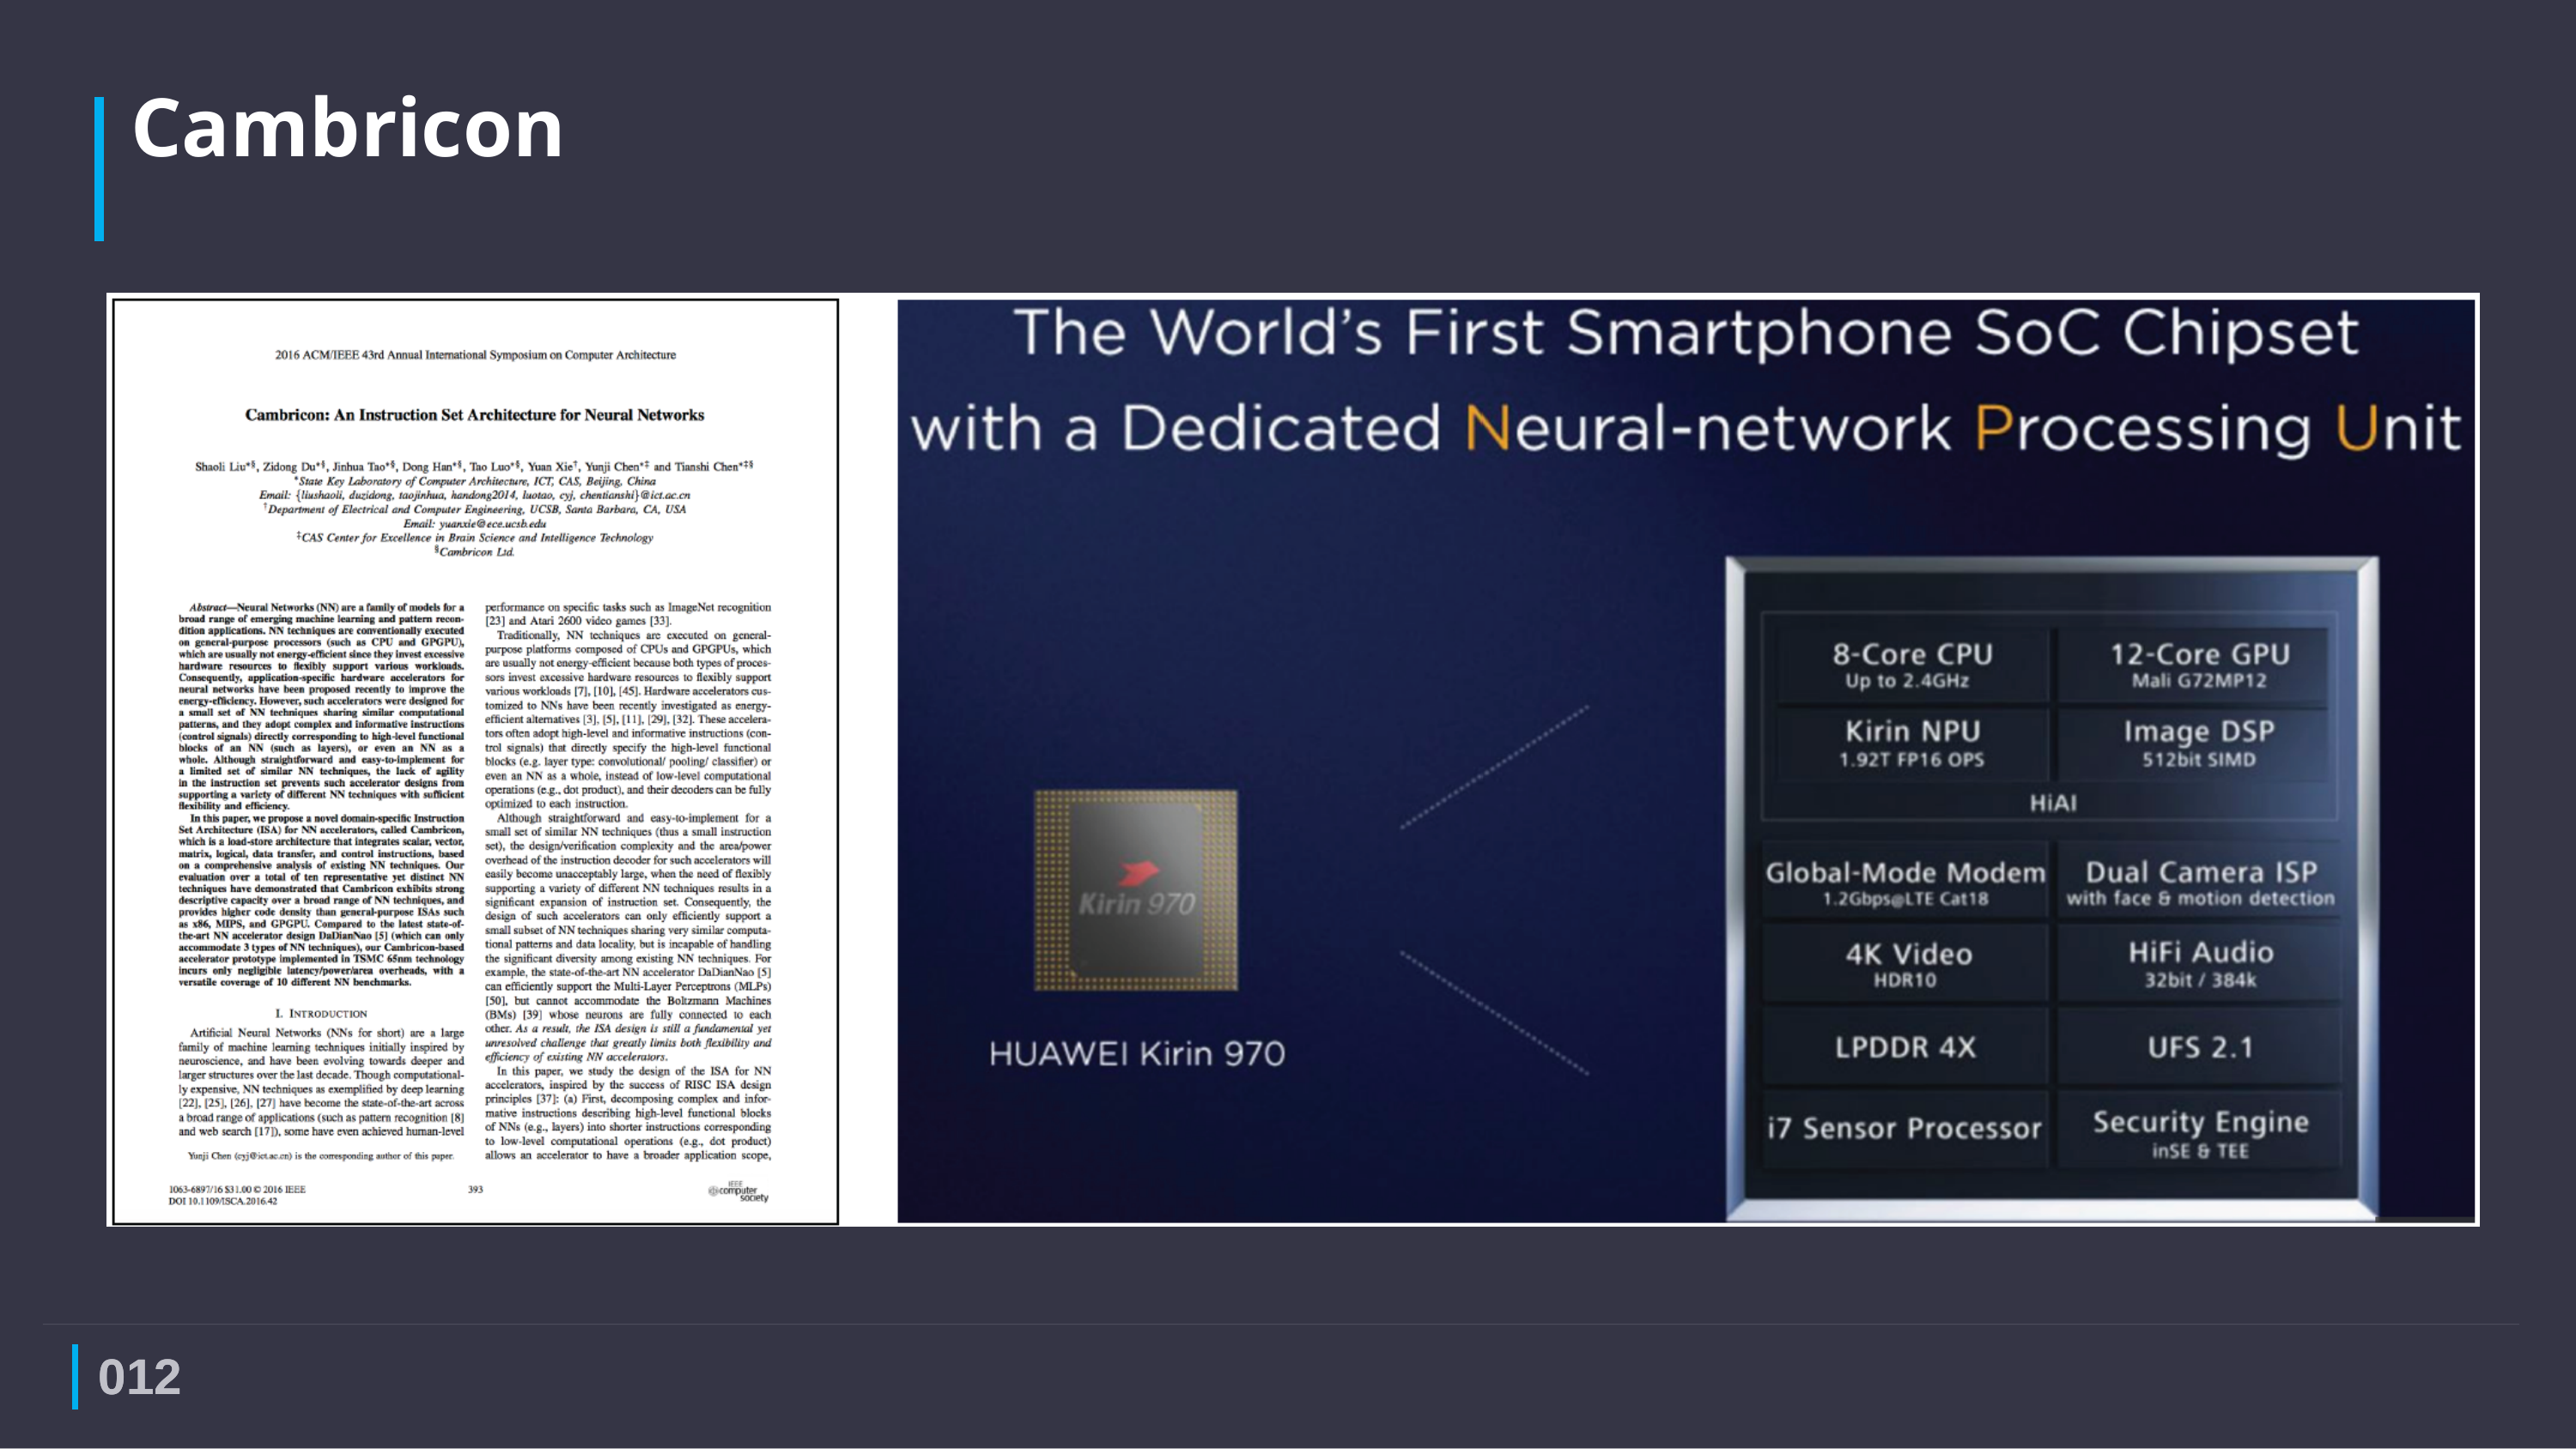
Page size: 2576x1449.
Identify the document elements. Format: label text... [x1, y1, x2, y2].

text_box 012 [85, 1337, 222, 1449]
picture [106, 293, 2480, 1227]
text_box Cambricon [118, 80, 2480, 180]
